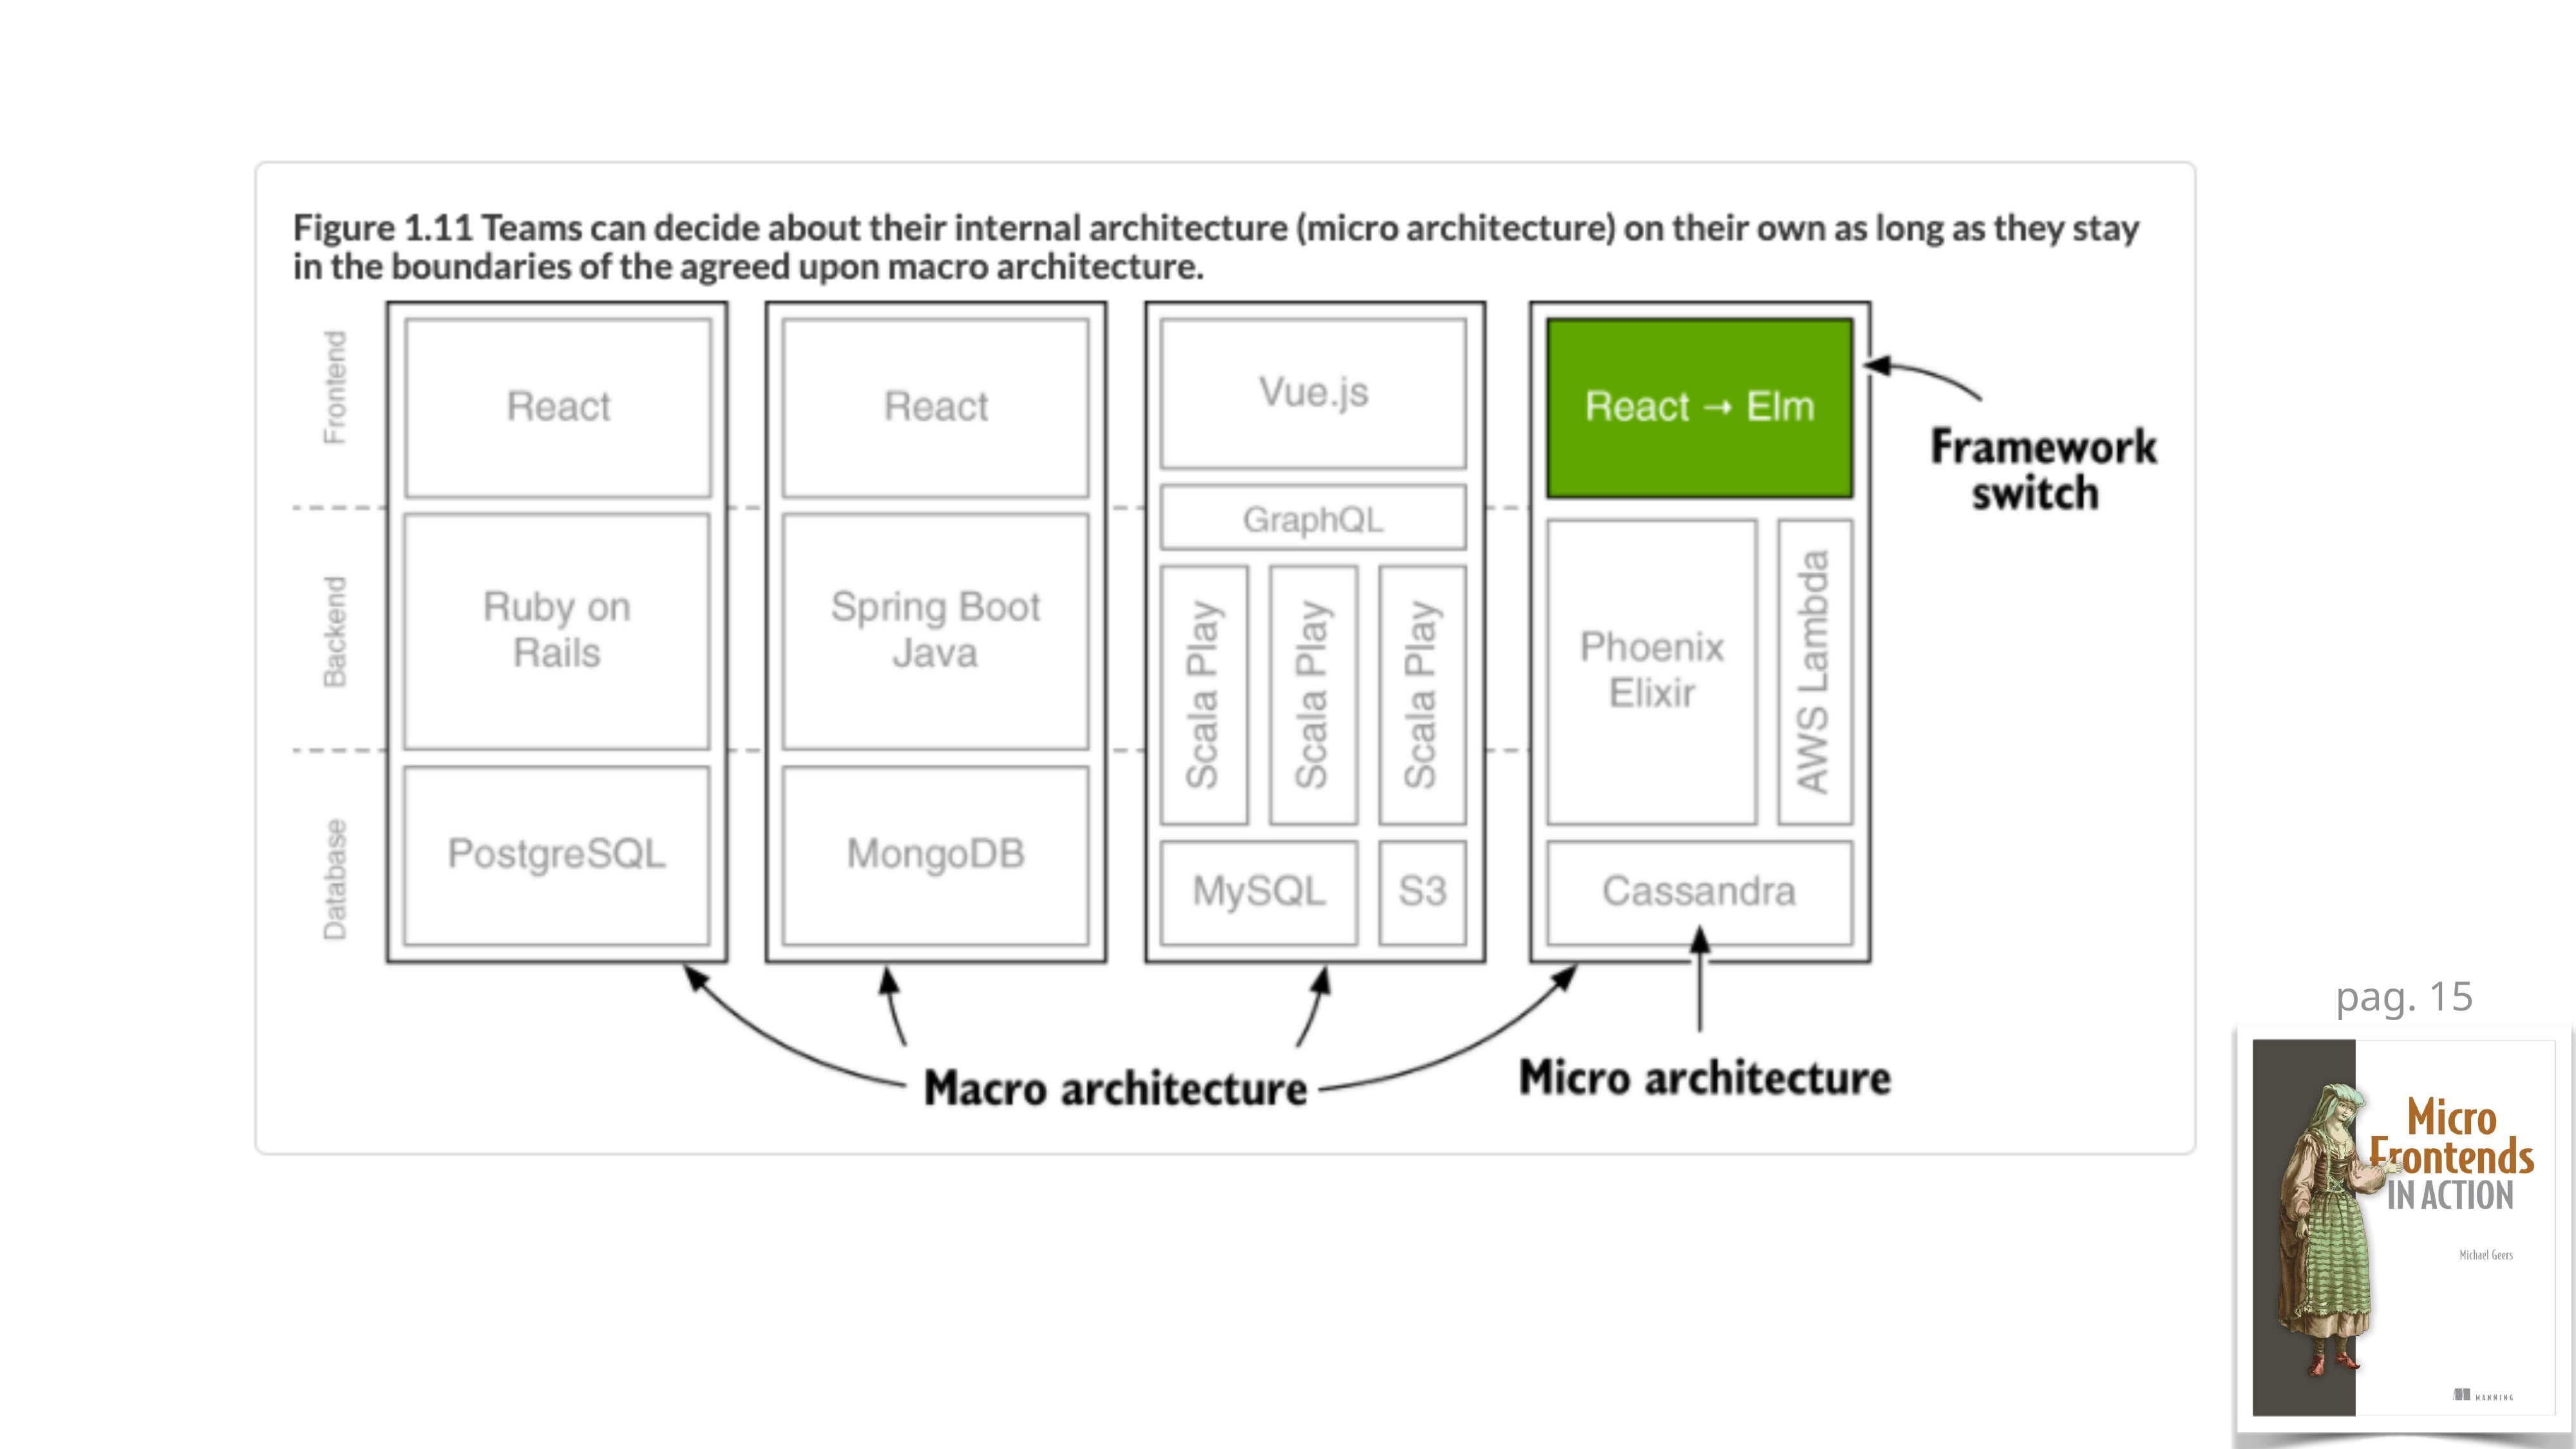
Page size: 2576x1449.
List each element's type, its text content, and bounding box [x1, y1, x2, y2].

picture [194, 138, 2265, 1178]
text_box pag. 15 [2329, 965, 2480, 1023]
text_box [2230, 1023, 2576, 1449]
